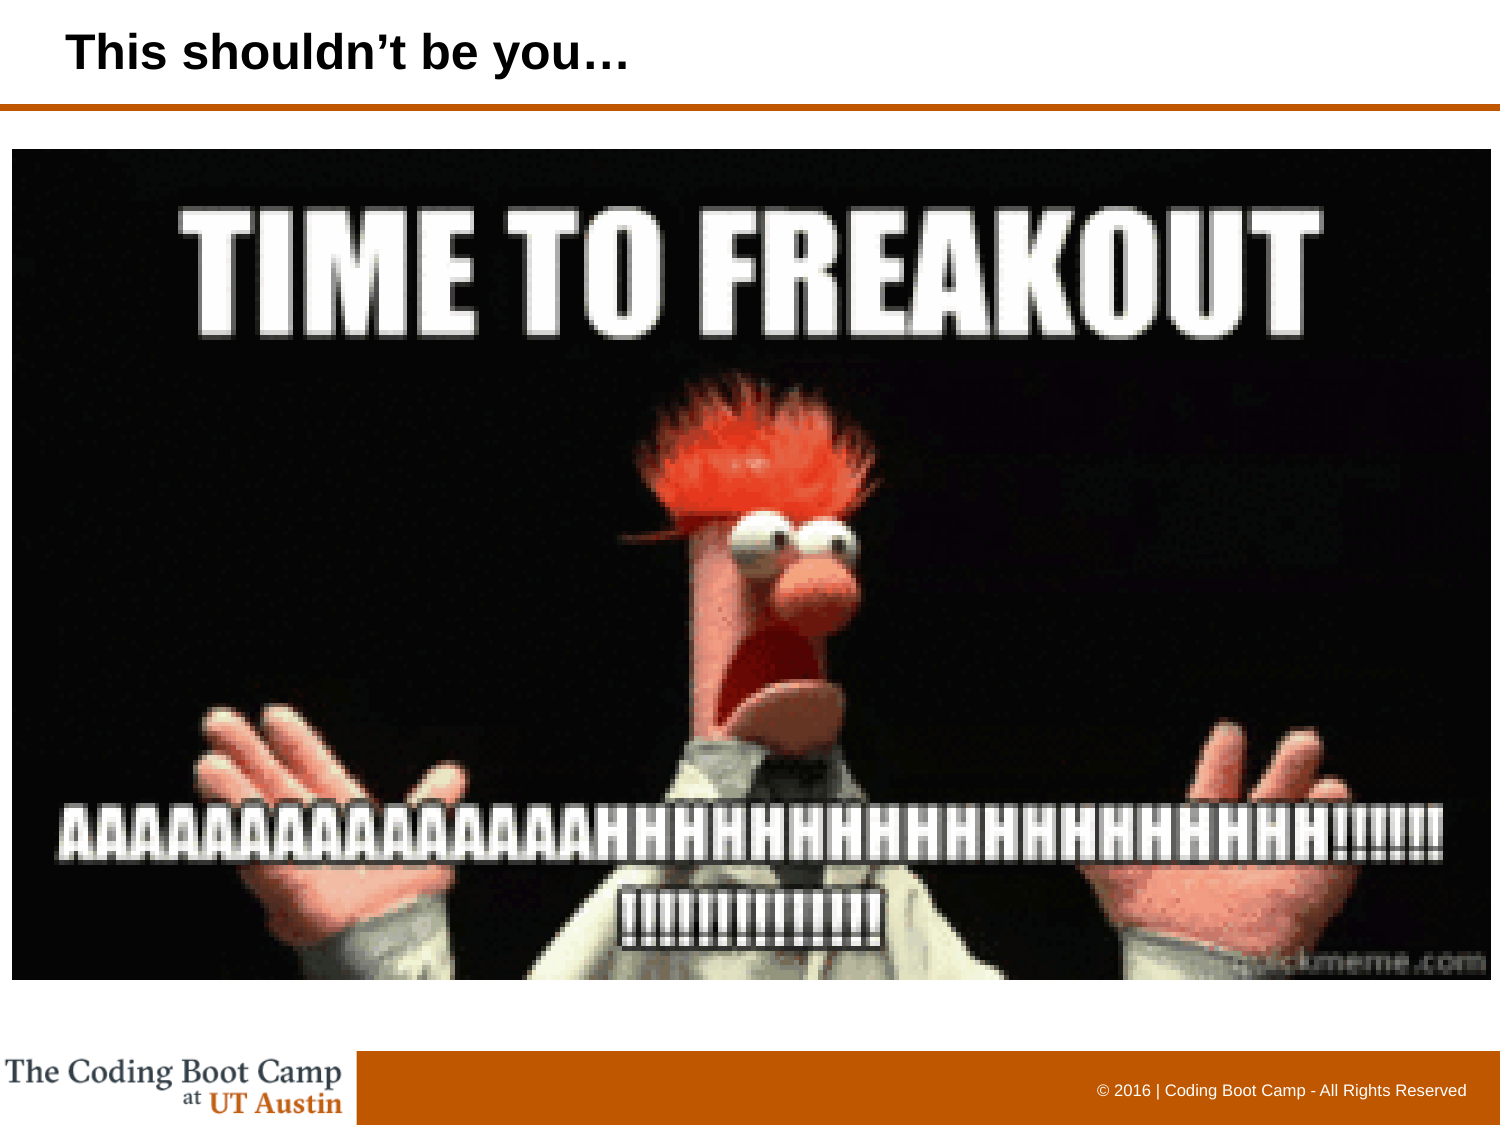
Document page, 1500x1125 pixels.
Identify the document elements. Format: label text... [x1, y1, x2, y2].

title This shouldn’t be you… [50, 0, 948, 108]
picture [12, 149, 1491, 980]
picture [0, 1050, 357, 1125]
